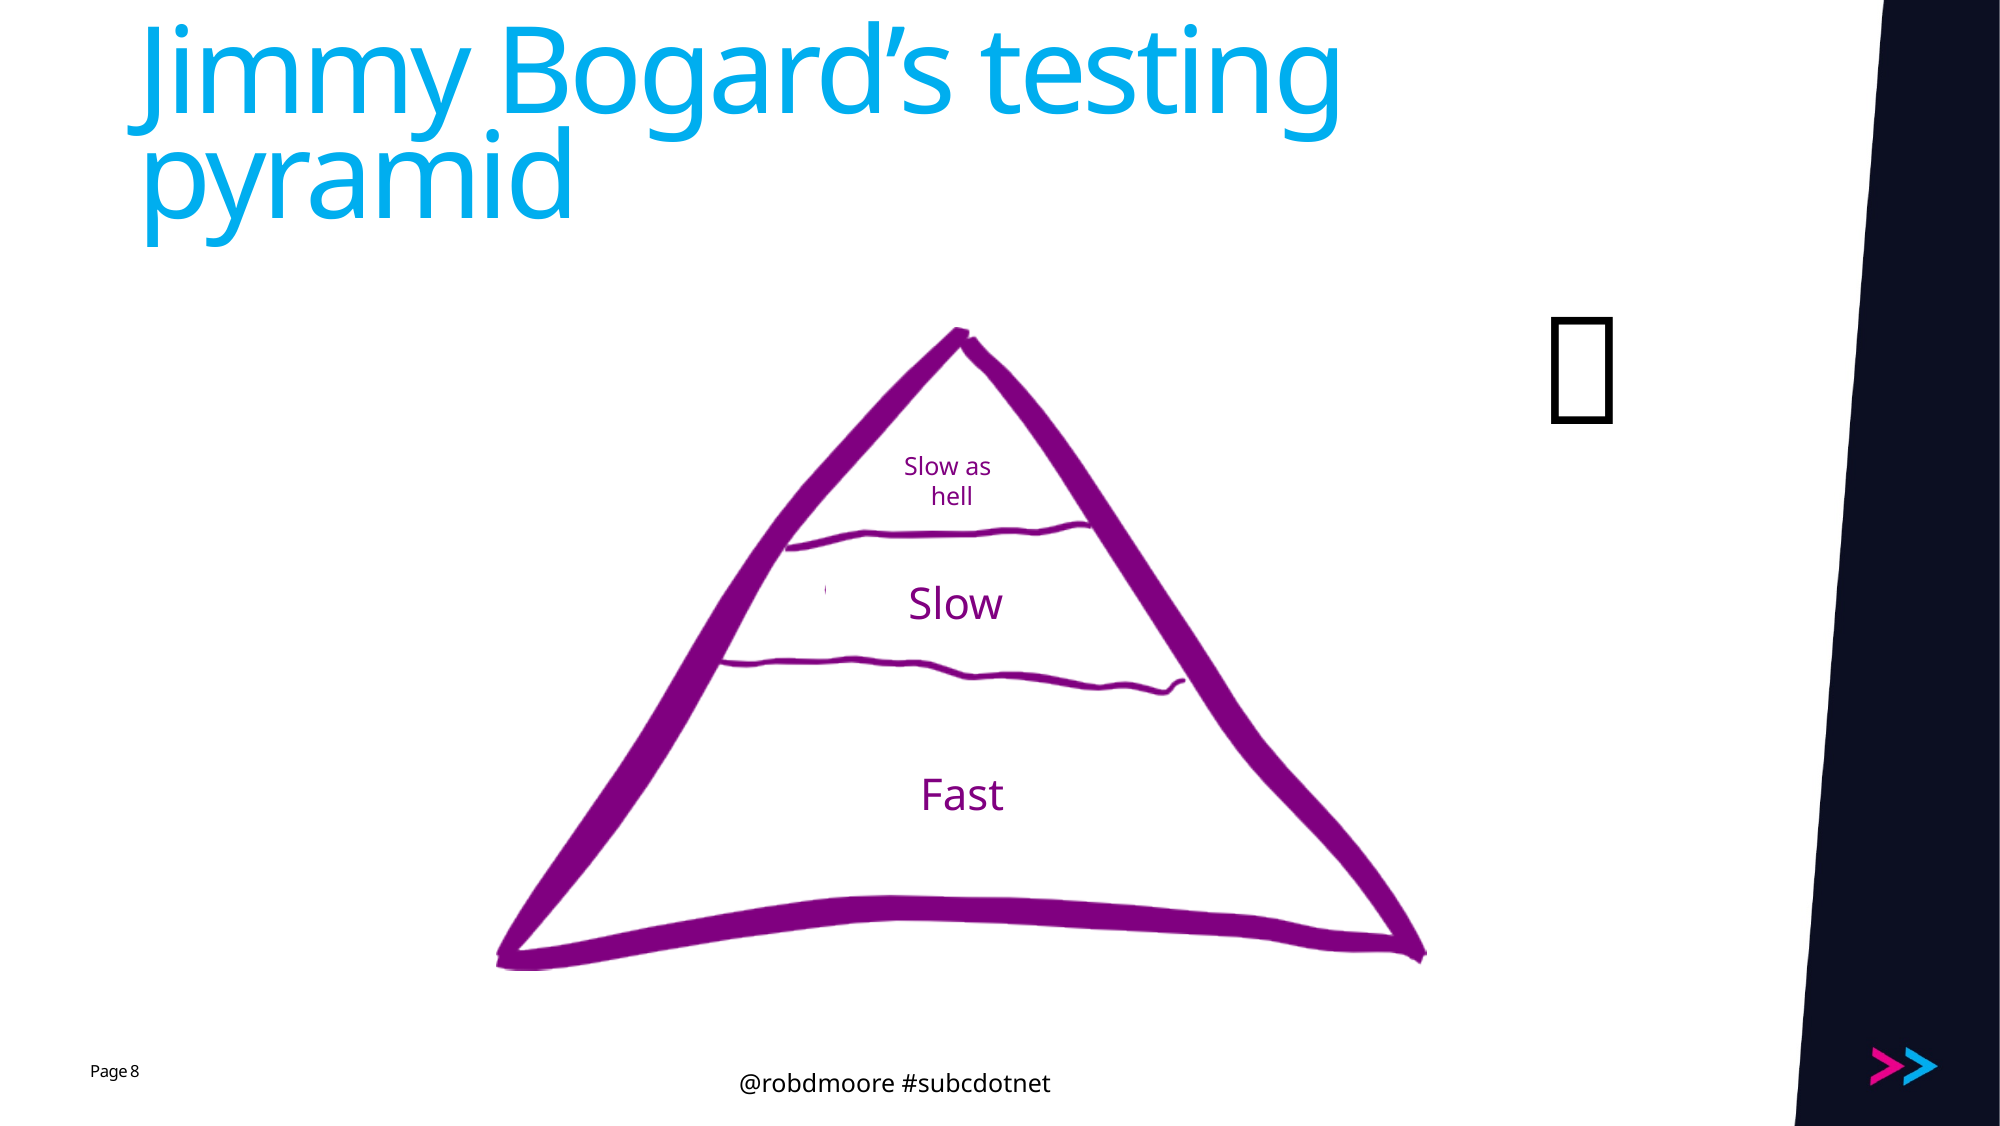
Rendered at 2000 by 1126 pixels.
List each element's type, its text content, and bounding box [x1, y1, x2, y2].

slide_number 8 [130, 1061, 166, 1113]
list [496, 327, 1428, 971]
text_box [825, 442, 1087, 828]
title Jimmy Bogard’s testing pyramid [137, 54, 1786, 243]
text_box  [1523, 267, 1643, 462]
picture [0, 0, 2000, 1126]
